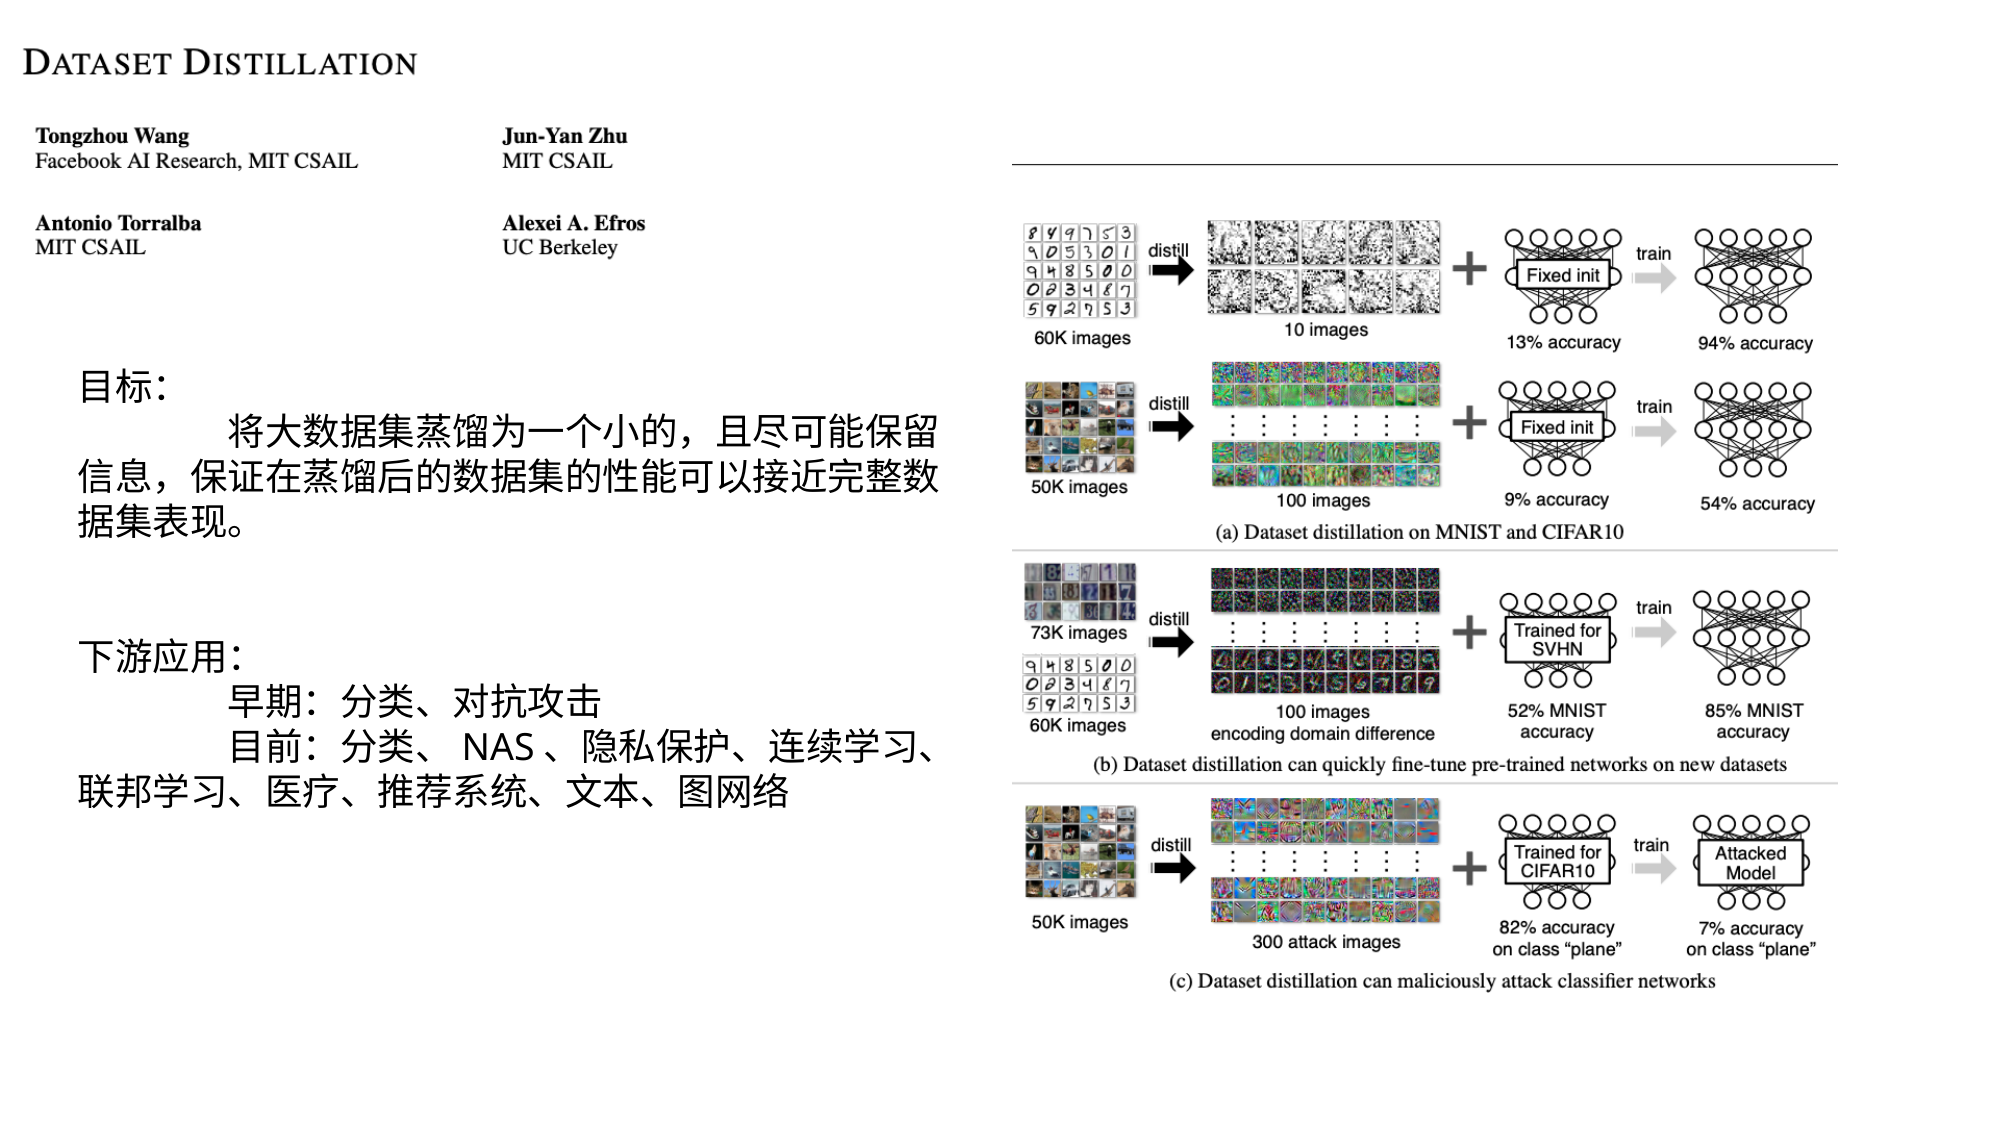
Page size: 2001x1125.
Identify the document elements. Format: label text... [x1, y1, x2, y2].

picture [0, 12, 730, 300]
text_box 目标： 将大数据集蒸馏为一个小的，且尽可能保留信息，保证在蒸馏后的数据集的性能可以接近完整数据集表现。 下游应用： 早期：分类、对抗攻击 目前：分类、NAS、隐私保护、连续学习、联邦学习、医疗、推荐系统、文本、图网络 [62, 356, 965, 821]
picture [1012, 88, 1838, 998]
